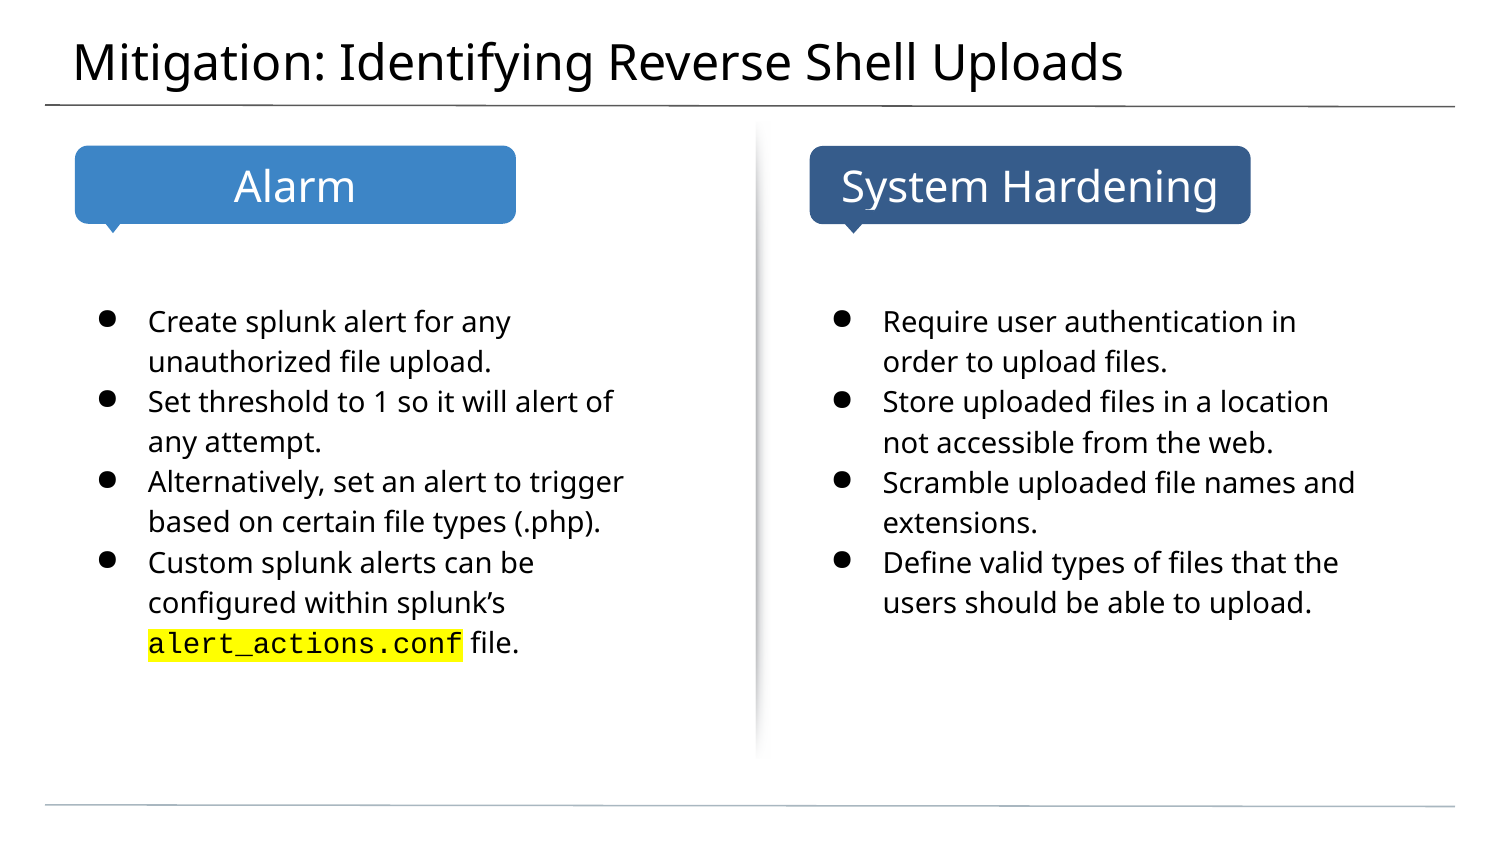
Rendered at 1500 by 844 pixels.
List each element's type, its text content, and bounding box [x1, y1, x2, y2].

picture [703, 107, 839, 782]
subtitle Create splunk alert for any unauthorized file upload. Set threshold to 1 so it will alert of any attempt. Alternatively, set an alert to trigger based on certain file types (.php). Custom splunk alerts can be configured within splunk’s alert_actions.conf file. [0, 262, 704, 805]
subtitle Require user authentication in order to upload files. Store uploaded files in a location not accessible from the web. Scramble uploaded file names and extensions. Define valid types of files that the users should be able to upload. [732, 263, 1438, 805]
title Mitigation: Identifying Reverse Shell Uploads [0, 0, 1500, 88]
